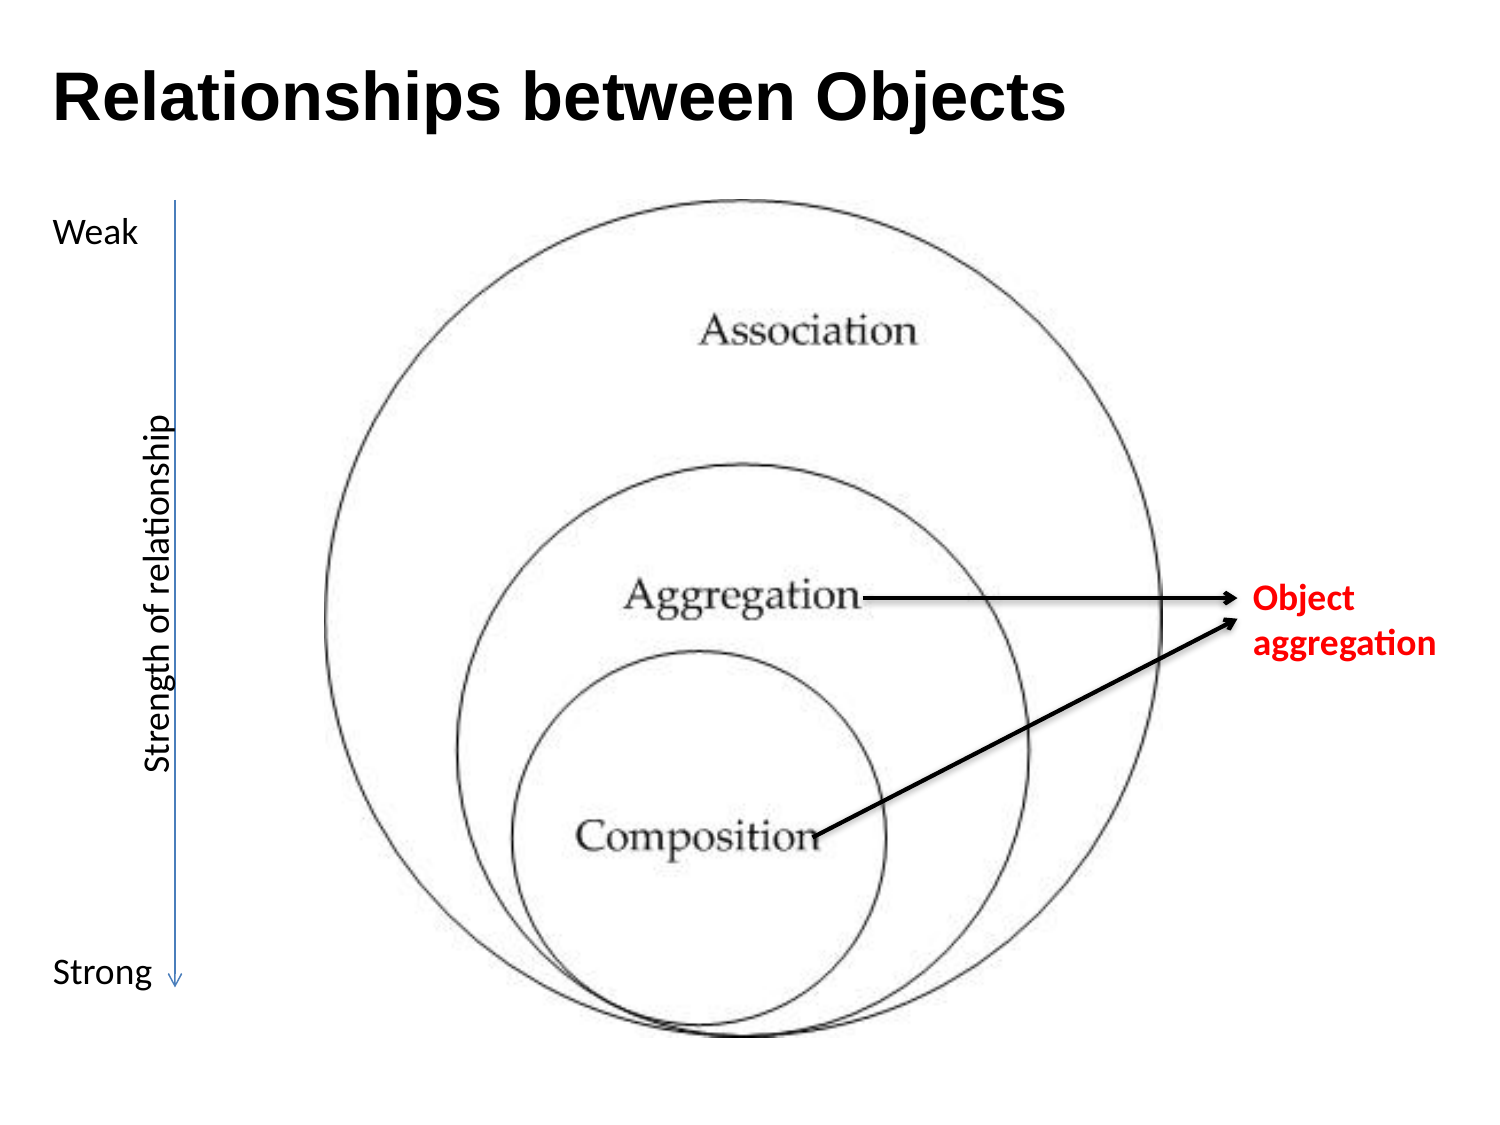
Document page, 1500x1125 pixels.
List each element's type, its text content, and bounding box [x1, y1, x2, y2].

text_box Weak [38, 199, 154, 260]
text_box Object aggregation [1238, 565, 1452, 671]
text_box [812, 618, 1238, 838]
title Relationships between Objects [37, 24, 1500, 162]
text_box Strength of relationship [123, 399, 170, 789]
text_box Strong [38, 939, 168, 1000]
picture [324, 199, 1163, 1038]
text_box Strength of relationship [179, 399, 184, 789]
